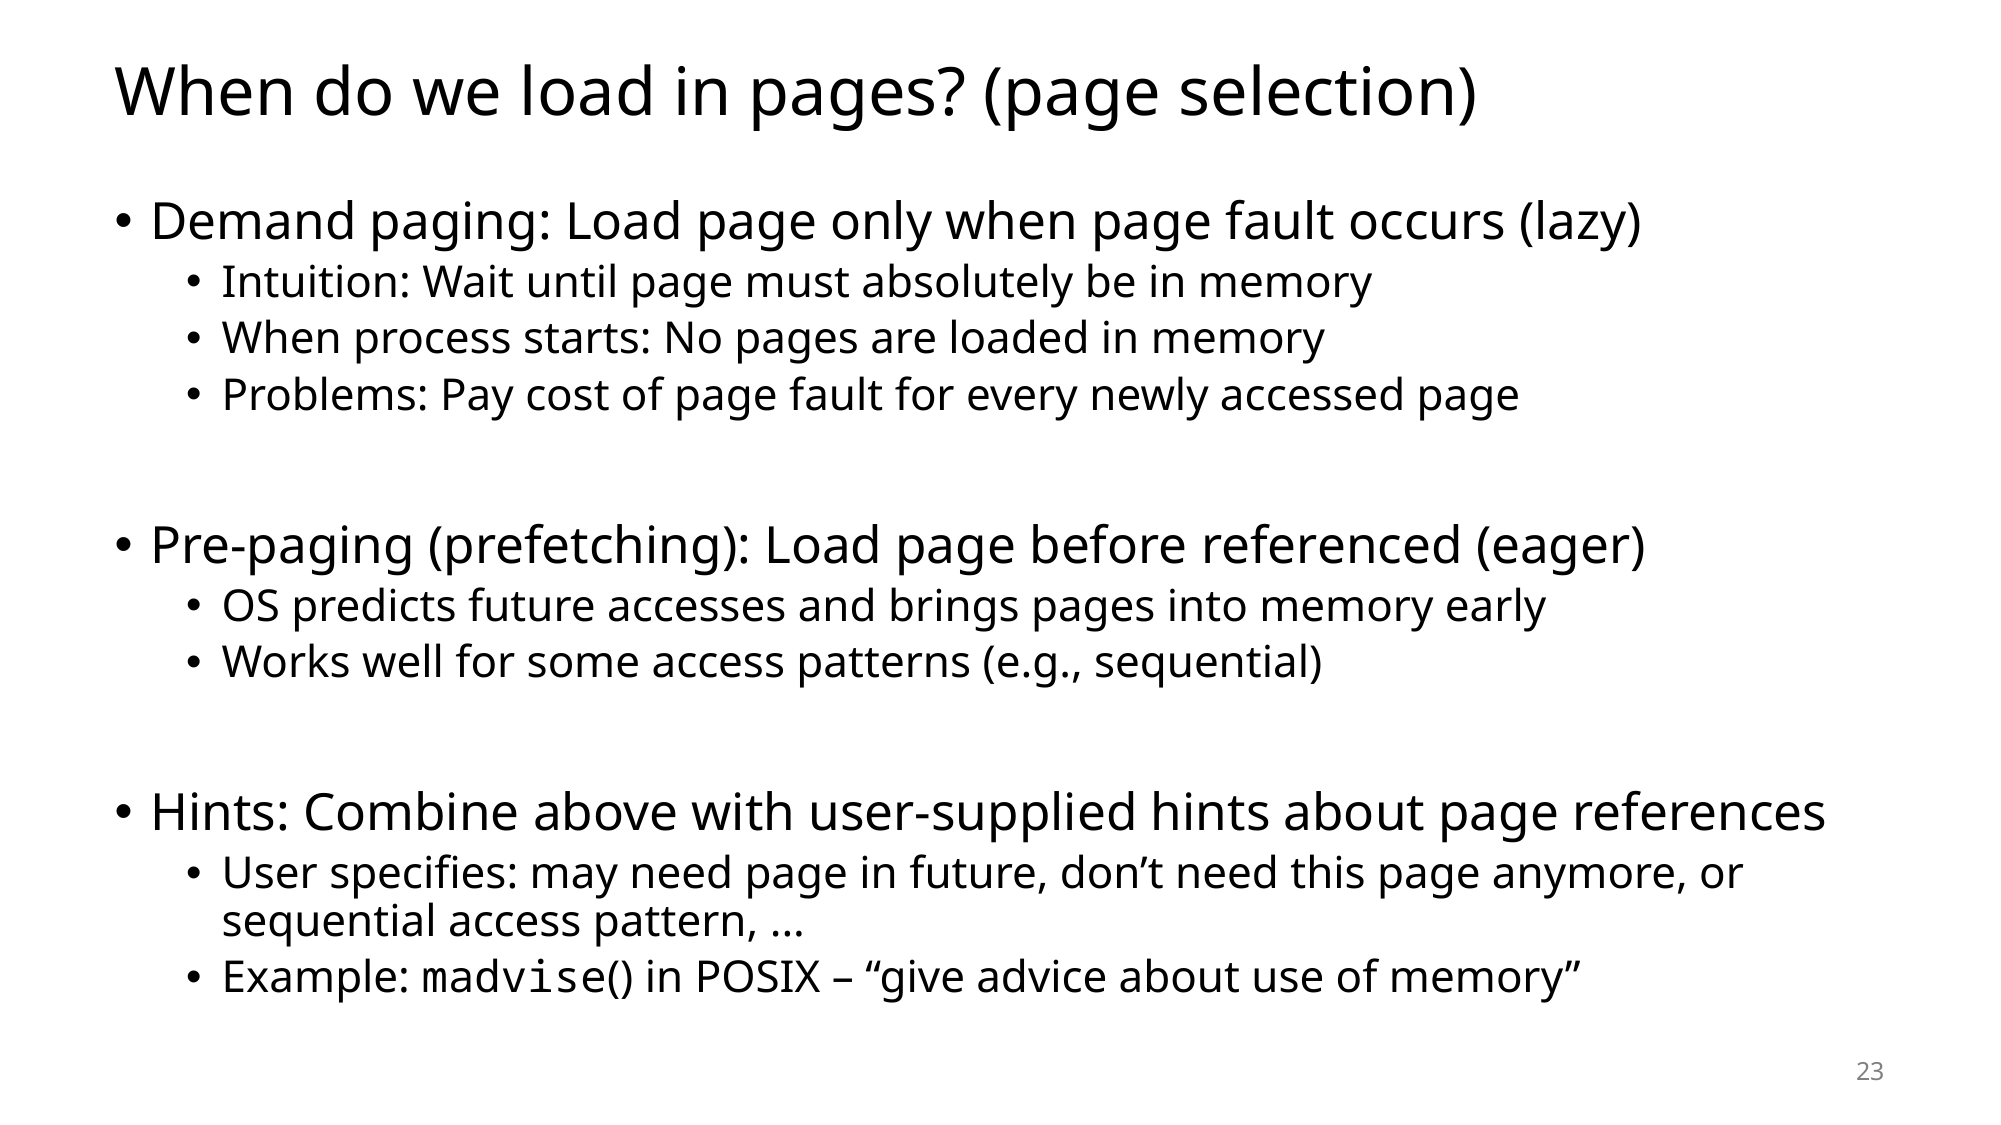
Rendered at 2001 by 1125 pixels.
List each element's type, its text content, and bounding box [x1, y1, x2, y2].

title When do we load in pages? (page selection) [99, 37, 1900, 150]
slide_number 23 [1749, 1042, 1900, 1103]
list Demand paging: Load page only when page fault occurs (lazy) Intuition: Wait until page must absolutely be in memory When process starts: No pages are loaded in memory Problems: Pay cost of page fault for every newly accessed page Pre-paging (prefetching): Load page before referenced (eager) OS predicts future accesses and brings pages into memory early Works well for some access patterns (e.g., sequential) Hints: Combine above with user-supplied hints about page references User specifies: may need page in future, don’t need this page anymore, or sequential access pattern, ... Example: madvise() in POSIX – “give advice about use of memory” [99, 187, 1900, 1013]
